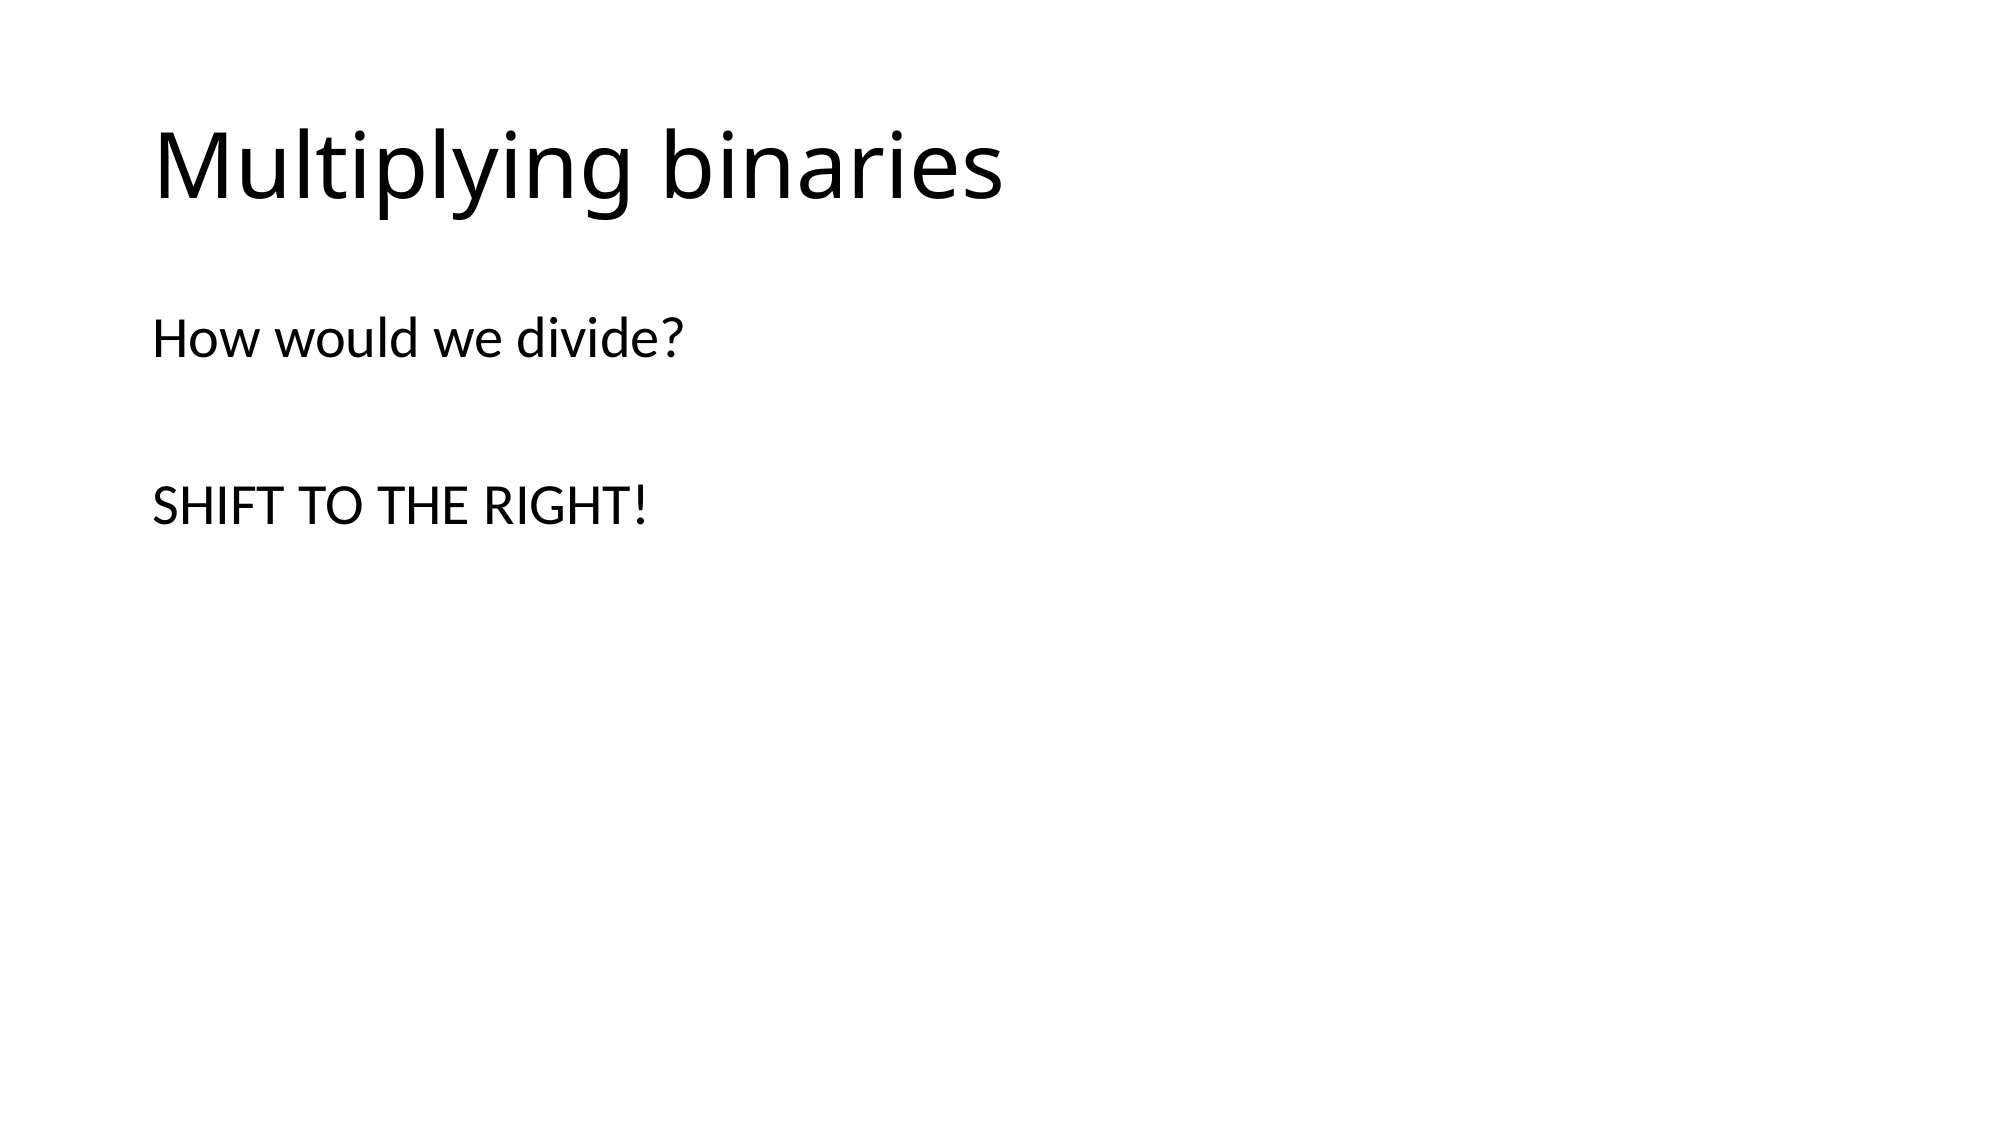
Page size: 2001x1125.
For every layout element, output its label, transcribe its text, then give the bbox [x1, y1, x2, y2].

list How would we divide? SHIFT TO THE RIGHT! [137, 299, 1863, 1066]
title Multiplying binaries [137, 59, 1863, 278]
